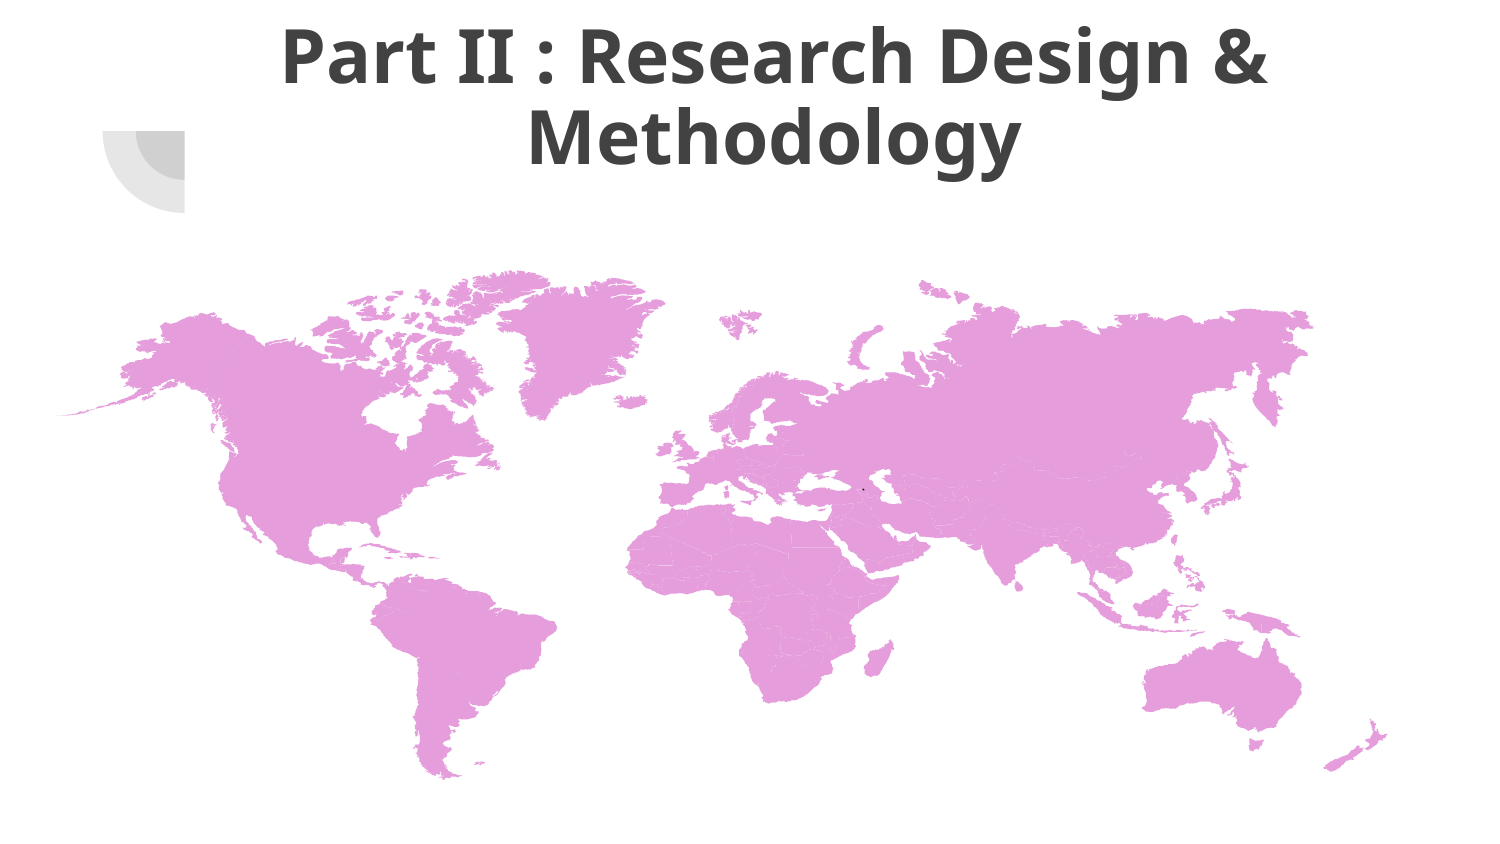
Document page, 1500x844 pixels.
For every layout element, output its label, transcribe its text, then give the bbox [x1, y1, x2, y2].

title Part II : Research Design & Methodology [99, 109, 1450, 196]
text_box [55, 270, 1388, 781]
